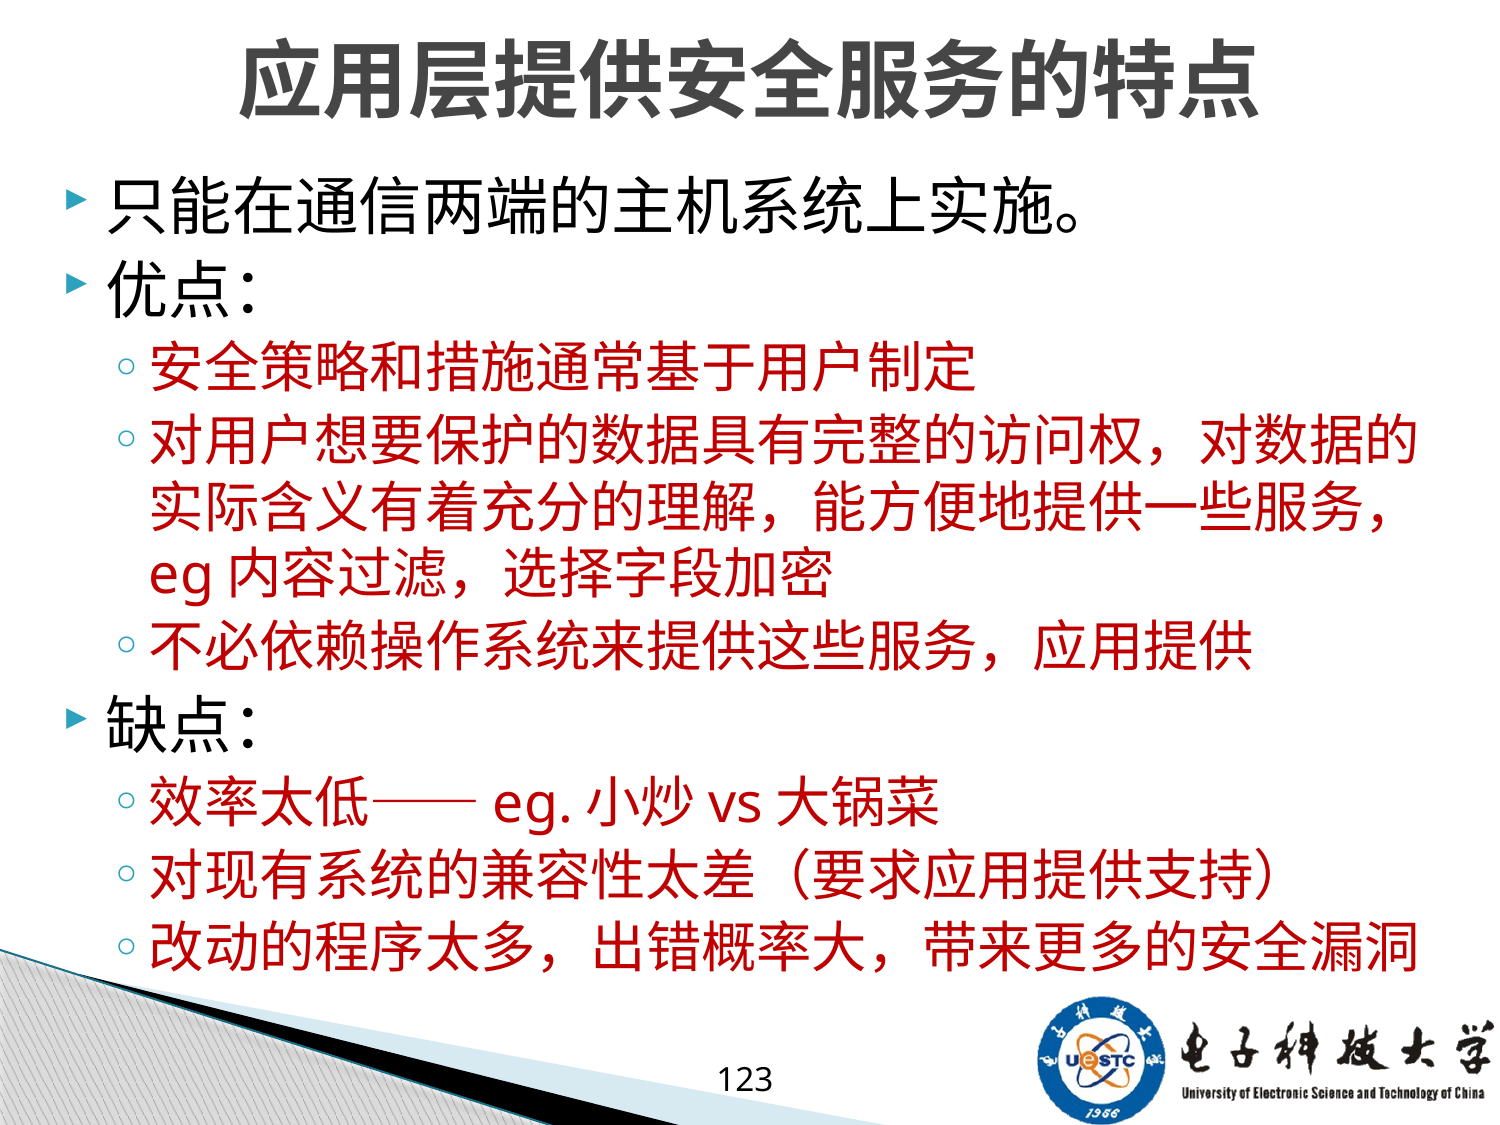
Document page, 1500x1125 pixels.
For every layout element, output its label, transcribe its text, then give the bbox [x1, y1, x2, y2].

table_cell [135, 997, 542, 1125]
picture [1037, 995, 1495, 1125]
title 应用层提供安全服务的特点 [29, 7, 1471, 148]
list 只能在通信两端的主机系统上实施。 优点： 安全策略和措施通常基于用户制定 对用户想要保护的数据具有完整的访问权，对数据的实际含义有着充分的理解，能方便地提供一些服务，eg内容过滤，选择字段加密 不必依赖操作系统来提供这些服务，应用提供 缺点： 效率太低——eg.小炒vs大锅菜 对现有系统的兼容性太差（要求应用提供支持） 改动的程序太多，出错概率大，带来更多的安全漏洞 [29, 159, 1471, 997]
table_cell [0, 953, 29, 964]
slide_number 123 [701, 1051, 833, 1125]
